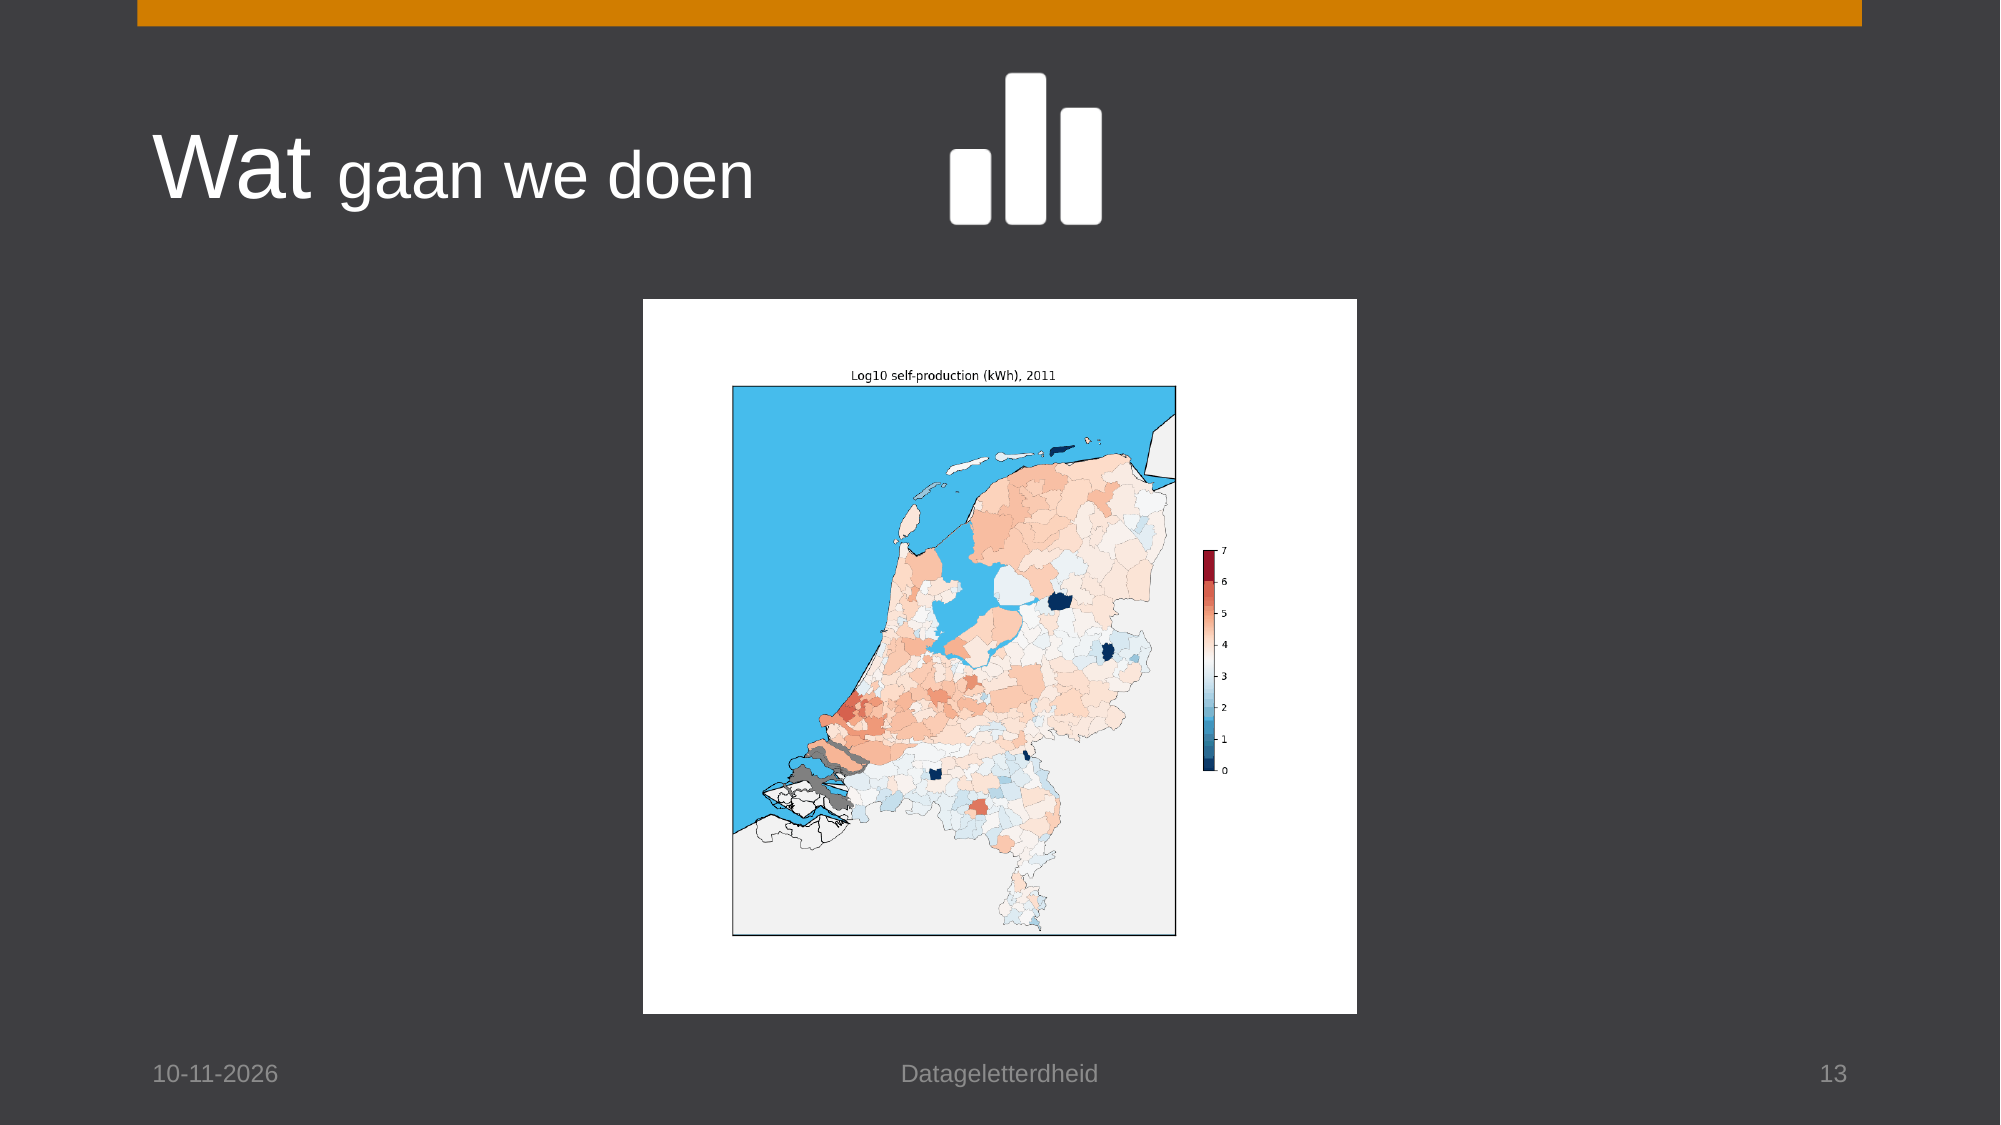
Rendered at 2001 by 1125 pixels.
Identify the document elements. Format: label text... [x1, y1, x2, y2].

footer Datageletterdheid [662, 1042, 1338, 1103]
title Wat gaan we doen [137, 59, 1863, 278]
slide_number 13 [1412, 1042, 1863, 1103]
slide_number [137, 1042, 588, 1103]
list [643, 299, 1357, 1014]
picture [943, 66, 1109, 233]
